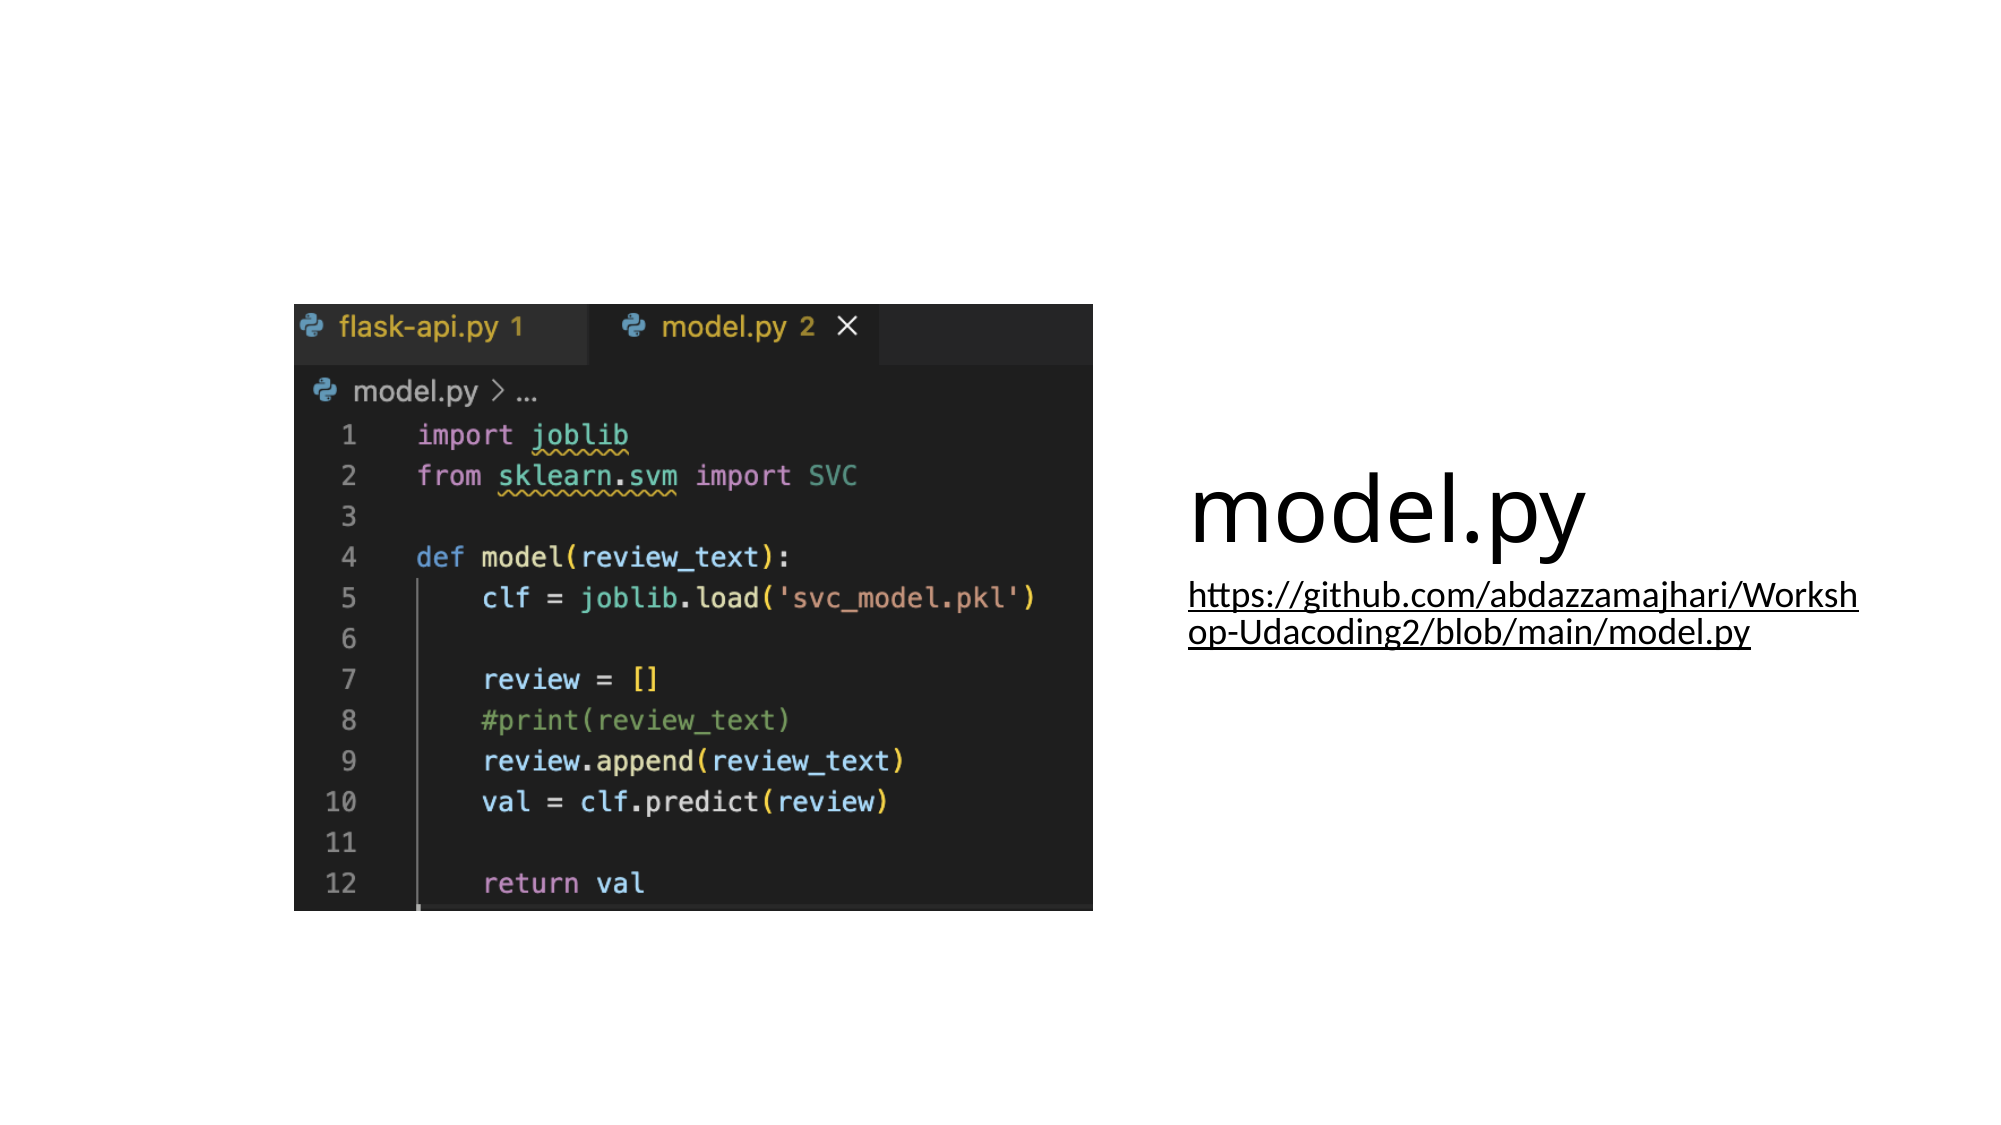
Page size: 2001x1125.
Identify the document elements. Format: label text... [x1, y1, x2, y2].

text_box https://github.com/abdazzamajhari/Workshop-Udacoding2/blob/main/model.py [1173, 562, 1876, 668]
title model.py [1173, 404, 2000, 622]
picture [294, 304, 1094, 911]
